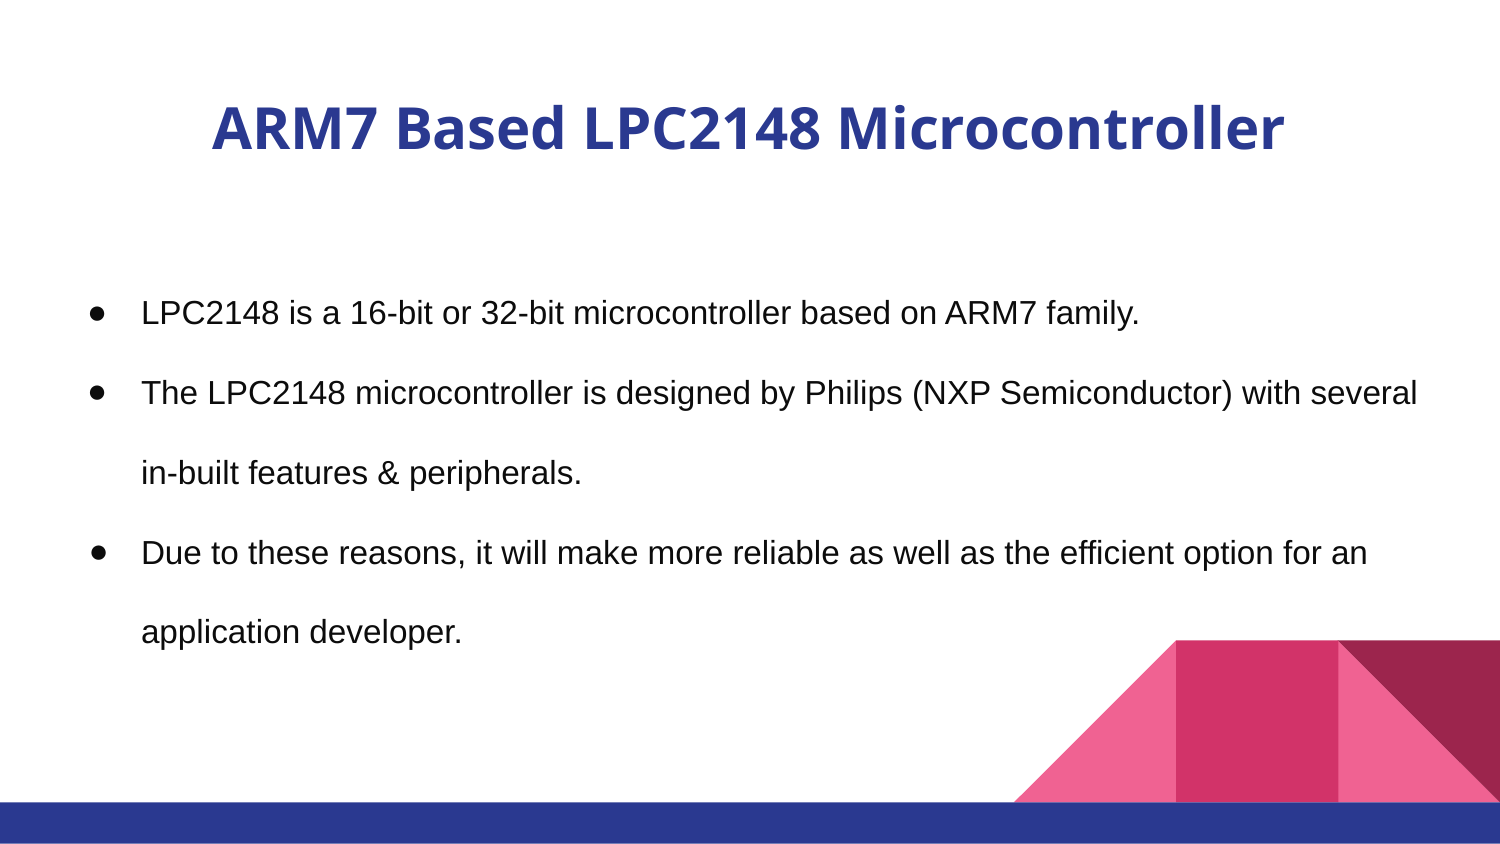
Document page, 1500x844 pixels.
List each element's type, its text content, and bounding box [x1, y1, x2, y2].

title ARM7 Based LPC2148 Microcontroller [51, 76, 1449, 176]
list LPC2148 is a 16-bit or 32-bit microcontroller based on ARM7 family. The LPC2148 microcontroller is designed by Philips (NXP Semiconductor) with several in-built features & peripherals. Due to these reasons, it will make more reliable as well as the efficient option for an application developer. [51, 236, 1449, 785]
